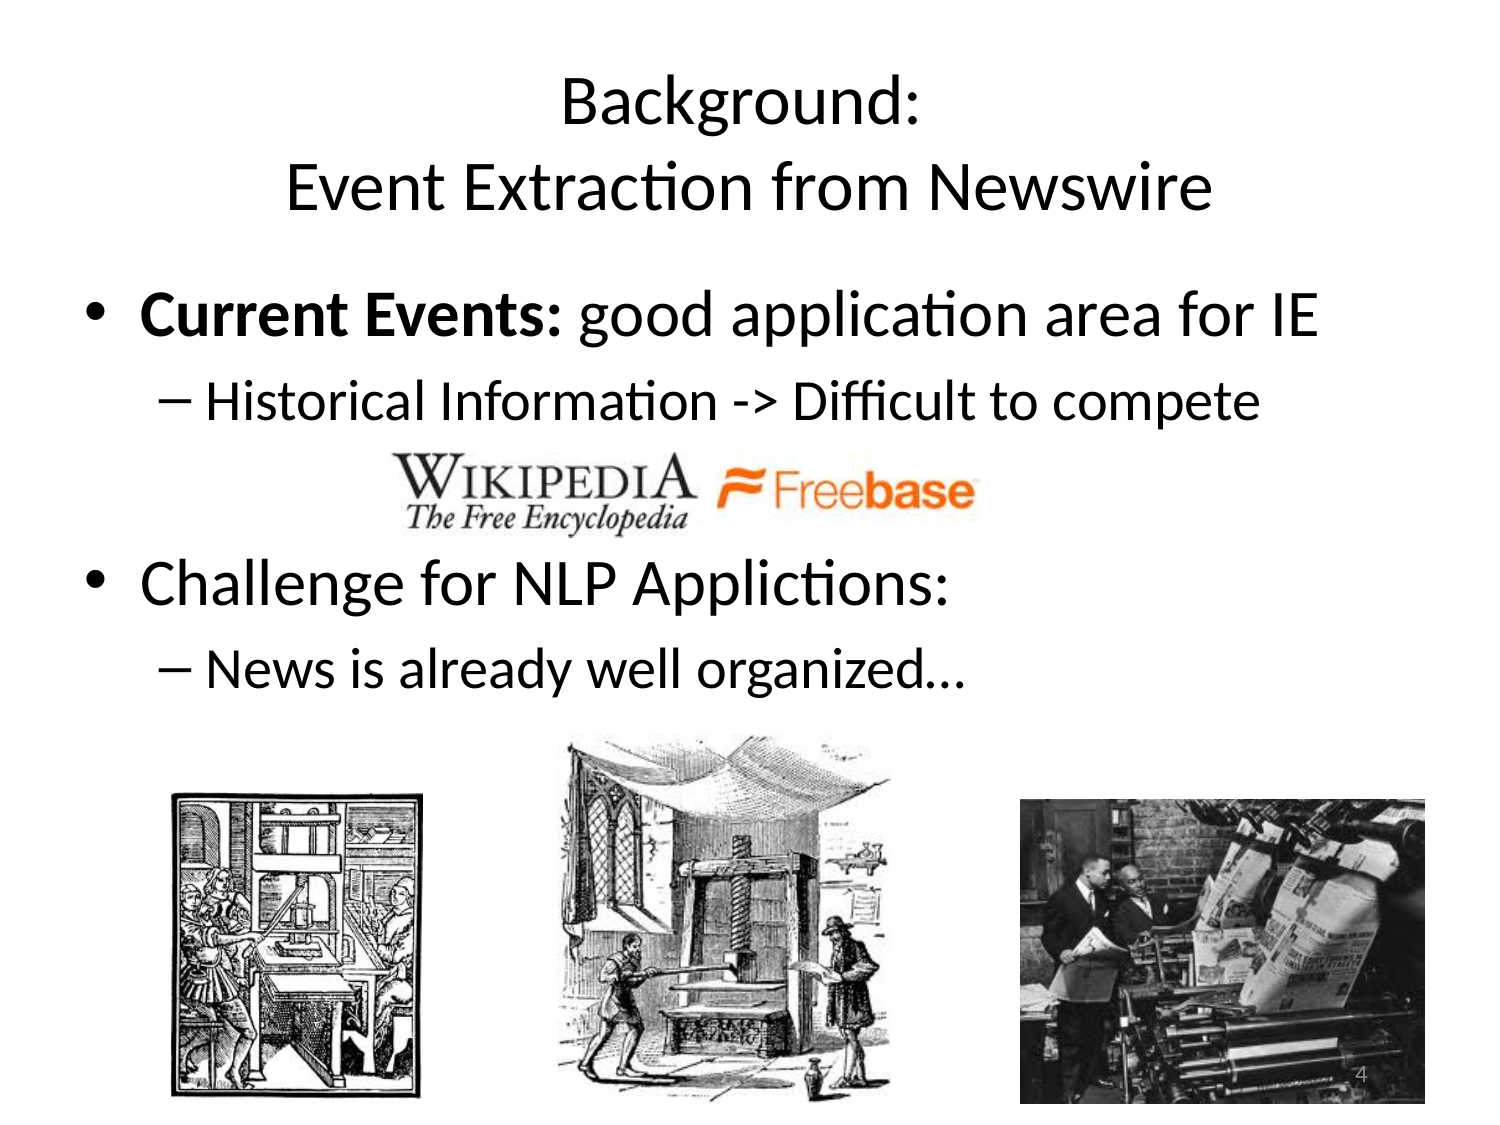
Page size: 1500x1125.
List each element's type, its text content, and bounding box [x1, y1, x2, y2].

picture [1020, 799, 1426, 1104]
picture [557, 734, 891, 1104]
picture [169, 792, 423, 1099]
list Current Events: good application area for IE Historical Information -> Difficult to compete Challenge for NLP Applictions: News is already well organized… [68, 262, 1425, 735]
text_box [387, 452, 991, 538]
title Background: Event Extraction from Newswire [75, 45, 1425, 233]
